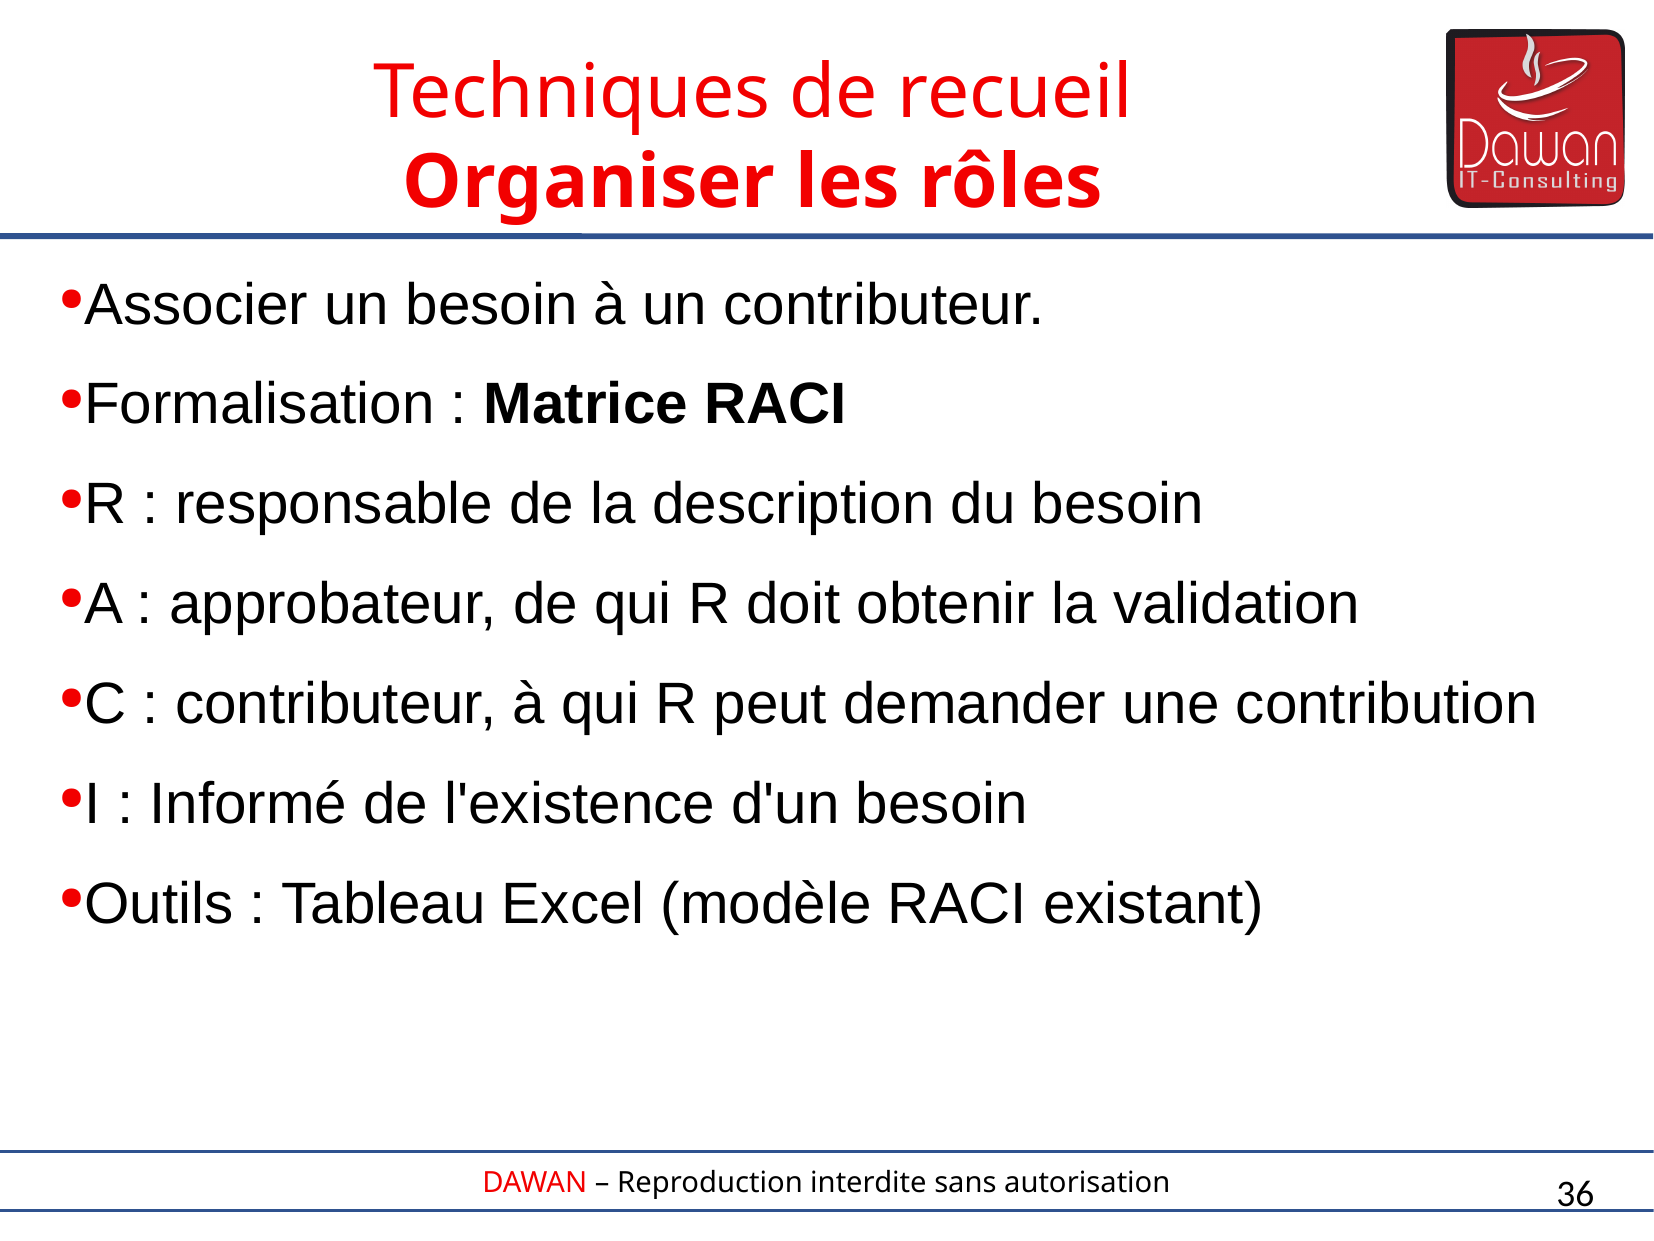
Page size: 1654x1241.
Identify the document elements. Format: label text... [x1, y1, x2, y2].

text_box 36 [1535, 1169, 1595, 1233]
title Techniques de recueil Organiser les rôles [59, 29, 1447, 237]
list Associer un besoin à un contributeur. Formalisation : Matrice RACI R : responsable de la description du besoin A : approbateur, de qui R doit obtenir la validation C : contributeur, à qui R peut demander une contribution I : Informé de l'existence d'un besoin Outils : Tableau Excel (modèle RACI existant) [59, 265, 1595, 1109]
picture [1447, 29, 1625, 208]
